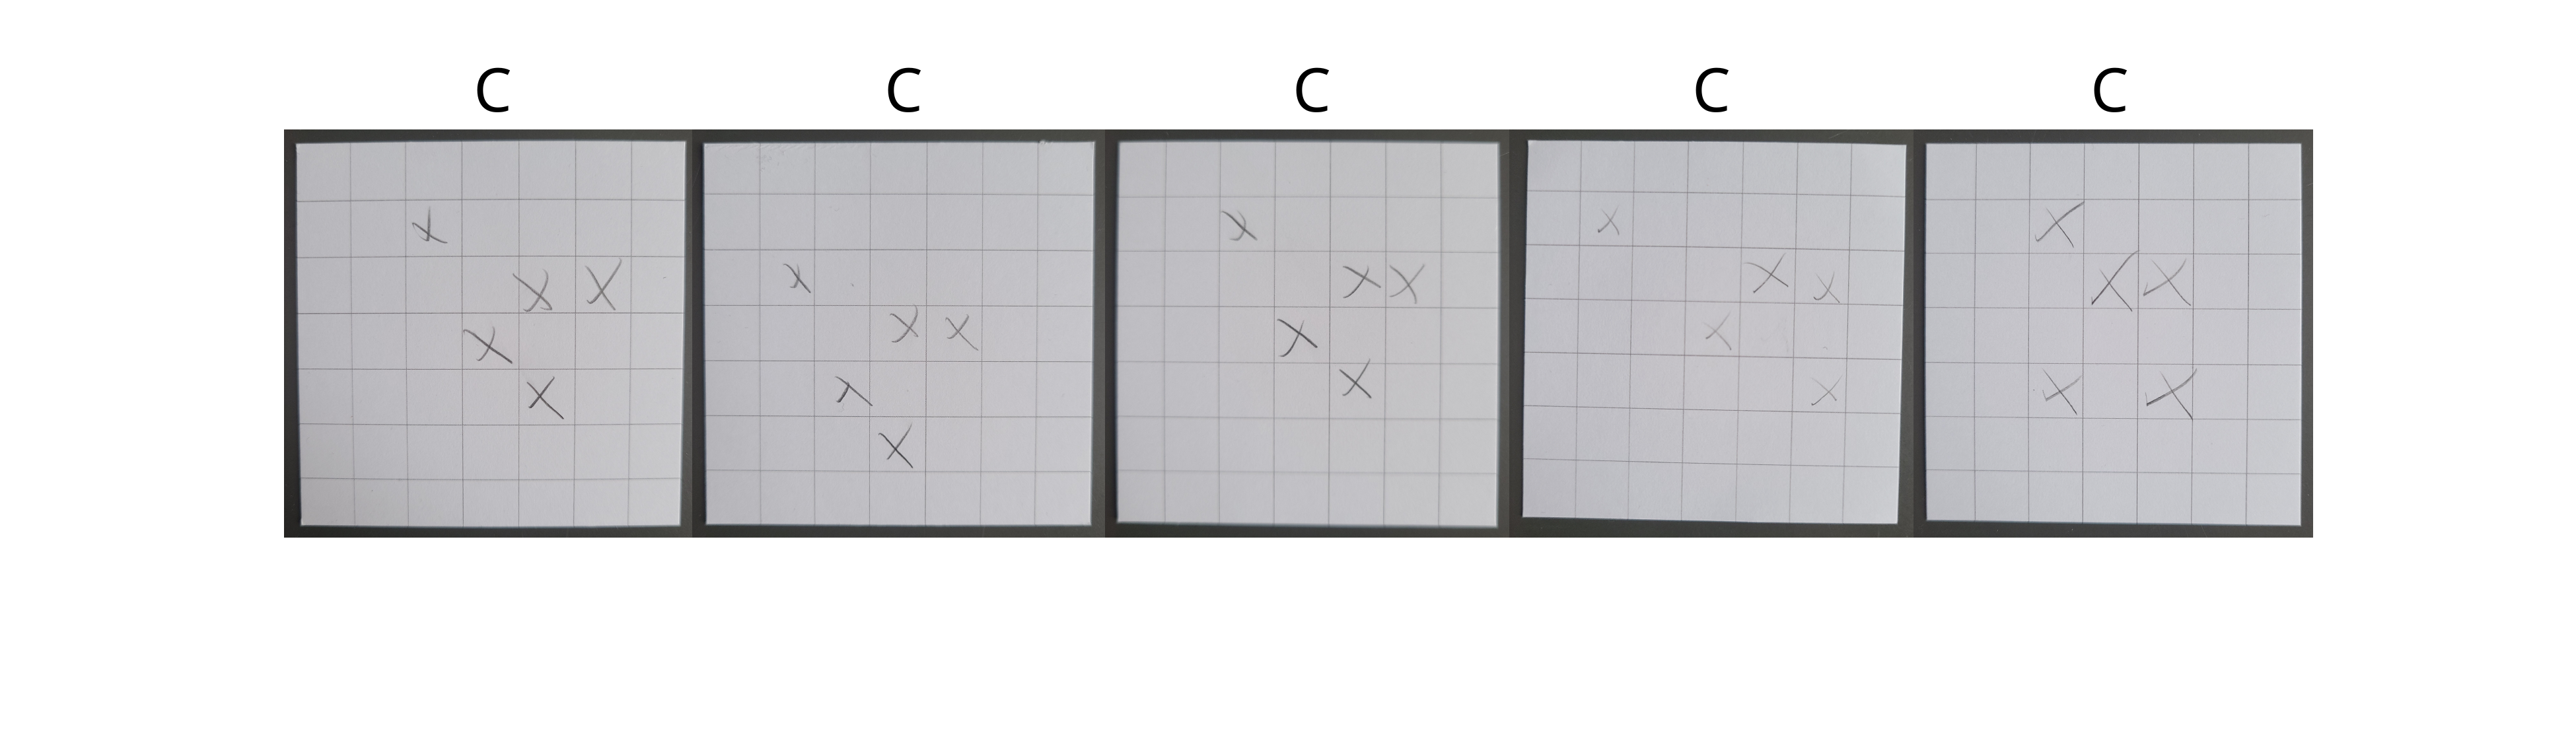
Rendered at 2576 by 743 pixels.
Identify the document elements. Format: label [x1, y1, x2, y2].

picture [283, 129, 2314, 538]
